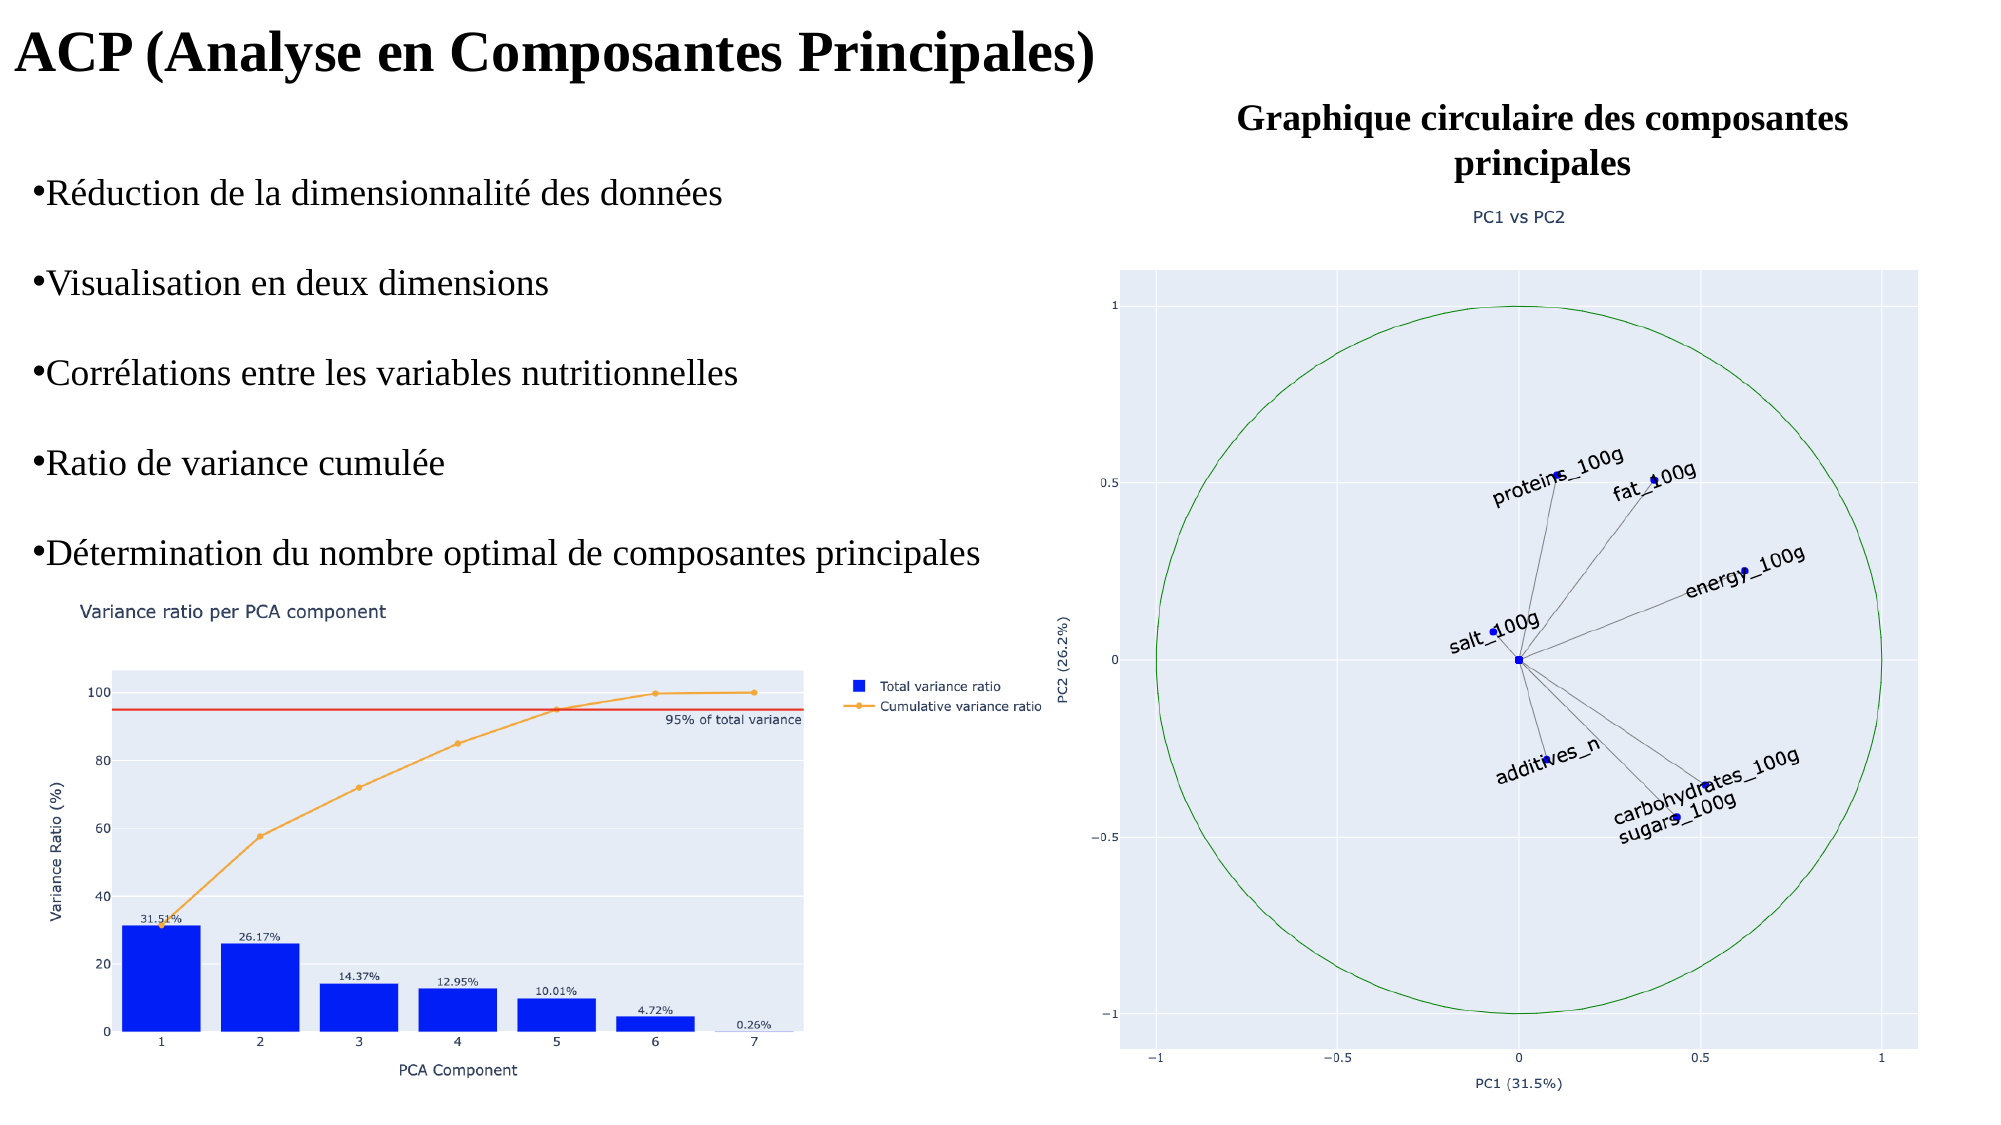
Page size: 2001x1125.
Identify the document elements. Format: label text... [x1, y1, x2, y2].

text_box Graphique circulaire des composantes principales [1135, 85, 1950, 175]
text_box Réduction de la dimensionnalité des données Visualisation en deux dimensions Corrélations entre les variables nutritionnelles Ratio de variance cumulée Détermination du nombre optimal de composantes principales [17, 160, 1022, 581]
picture [0, 175, 1994, 1125]
text_box ACP (Analyse en Composantes Principales) [0, 5, 1188, 91]
